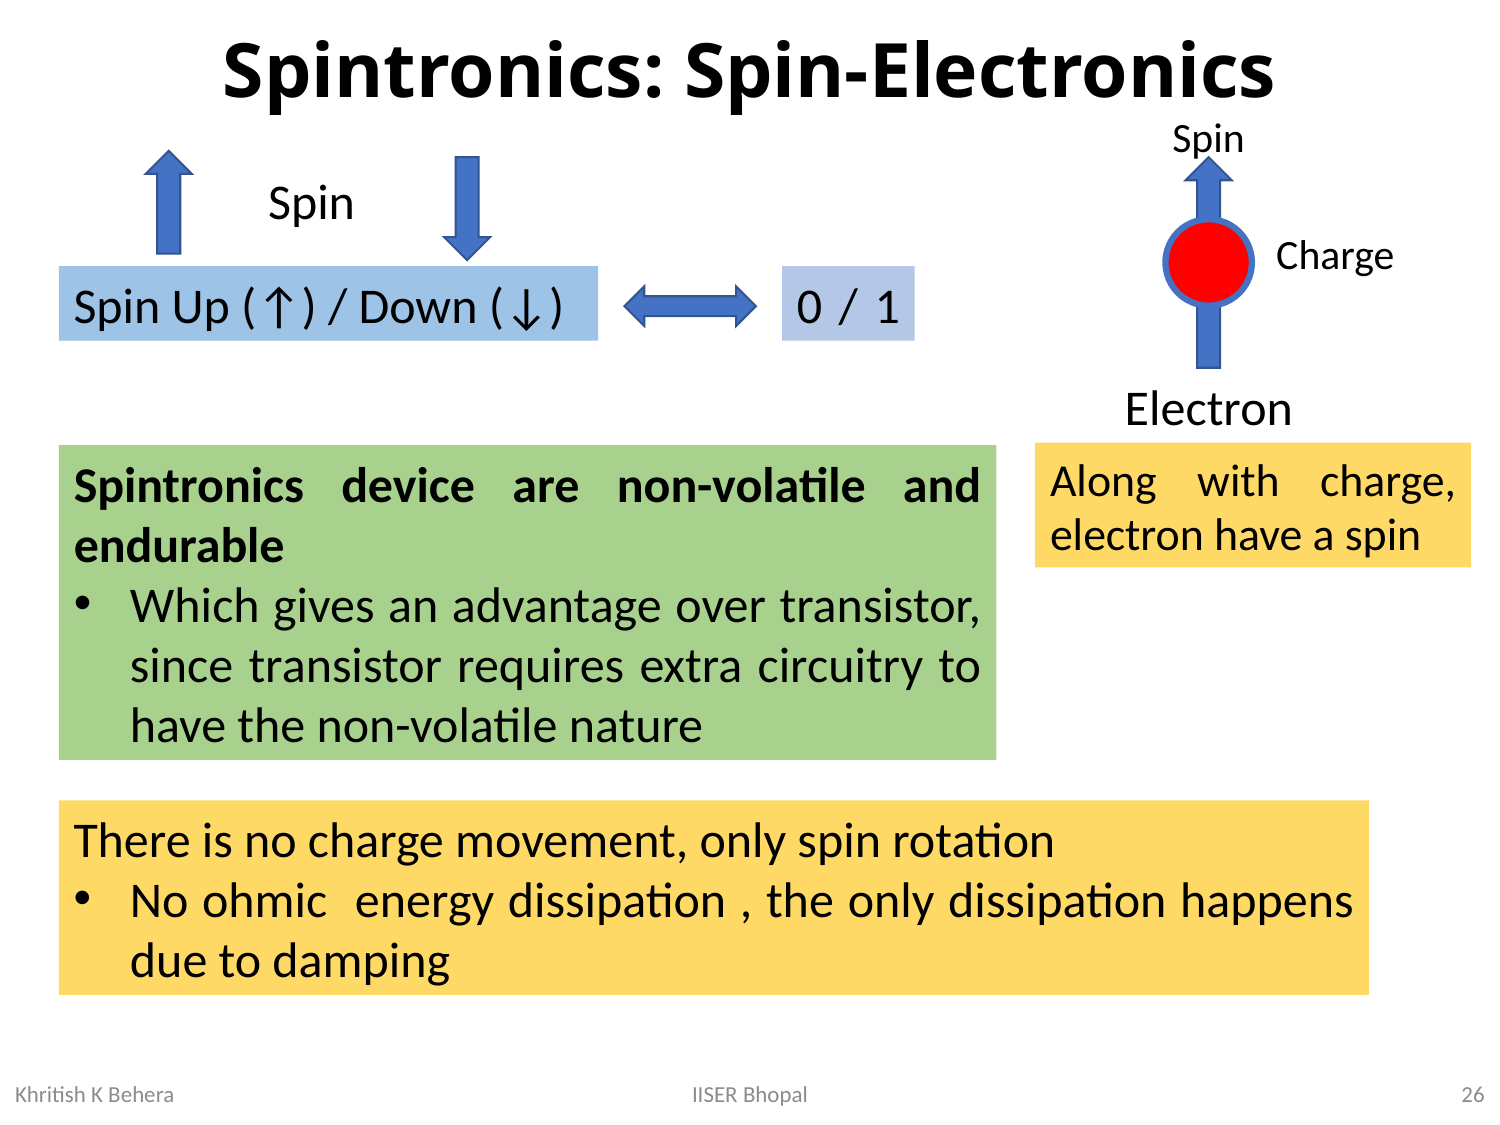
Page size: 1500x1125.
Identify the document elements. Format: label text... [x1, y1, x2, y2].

footer IISER Bhopal [496, 1063, 1004, 1124]
slide_number Khritish K Behera [0, 1063, 338, 1124]
text_box Spin Up (↑) / Down (↓) [58, 266, 599, 341]
text_box [441, 156, 493, 262]
text_box [143, 149, 195, 255]
title Spintronics: Spin-Electronics [0, 1, 1500, 146]
text_box [1164, 218, 1253, 307]
text_box Charge [1256, 220, 1424, 286]
text_box [1183, 169, 1235, 219]
text_box [1196, 305, 1222, 367]
text_box [622, 283, 758, 329]
text_box Along with charge, electron have a spin [1035, 442, 1472, 568]
text_box 0 / 1 [782, 266, 915, 341]
slide_number 26 [1162, 1063, 1500, 1124]
text_box Spintronics device are non-volatile and endurable Which gives an advantage over transistor, since transistor requires extra circuitry to have the non-volatile nature [58, 445, 997, 760]
text_box Spin [1125, 103, 1292, 169]
text_box Electron [1099, 367, 1318, 442]
text_box Spin [202, 161, 421, 237]
